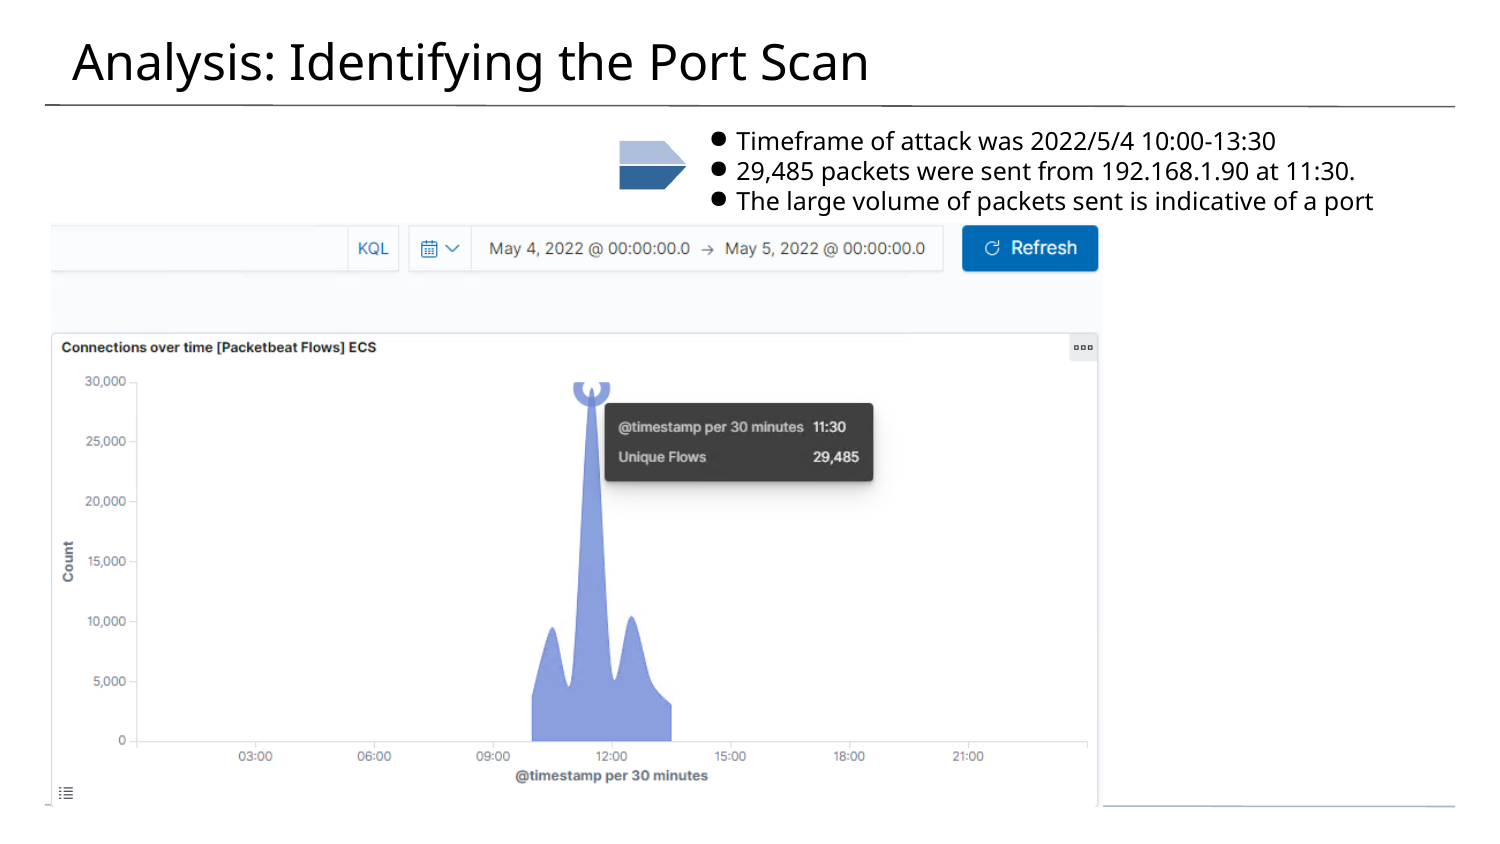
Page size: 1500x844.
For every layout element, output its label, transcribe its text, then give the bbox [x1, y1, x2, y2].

picture [616, 136, 687, 192]
subtitle Timeframe of attack was 2022/5/4 10:00-13:30 29,485 packets were sent from 192.168.1.90 at 11:30. The large volume of packets sent is indicative of a port scan. [608, 110, 1500, 271]
picture [51, 223, 1103, 807]
title Analysis: Identifying the Port Scan [0, 0, 1500, 88]
